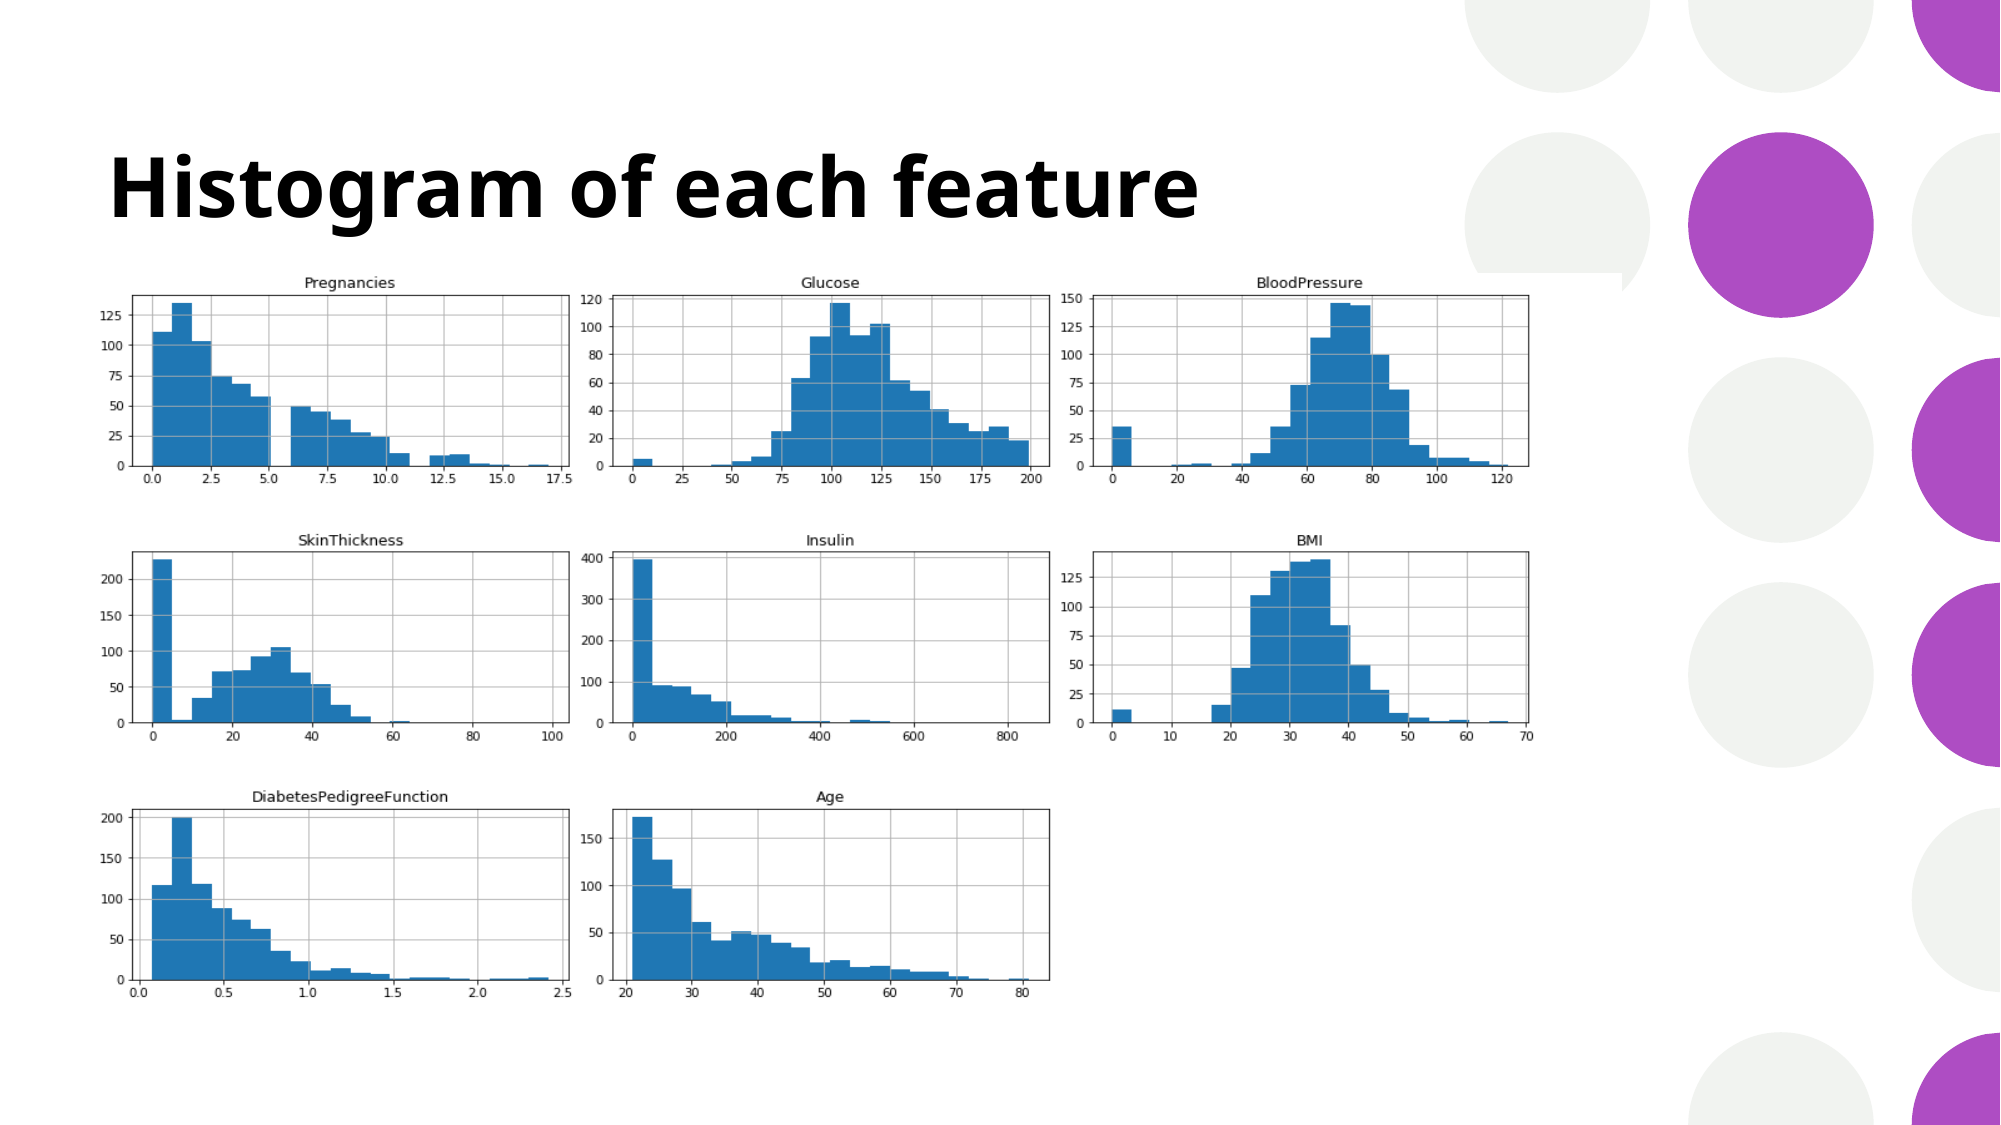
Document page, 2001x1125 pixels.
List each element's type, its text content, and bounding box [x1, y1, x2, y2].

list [92, 273, 1622, 1026]
title Histogram of each feature [92, 126, 1670, 253]
